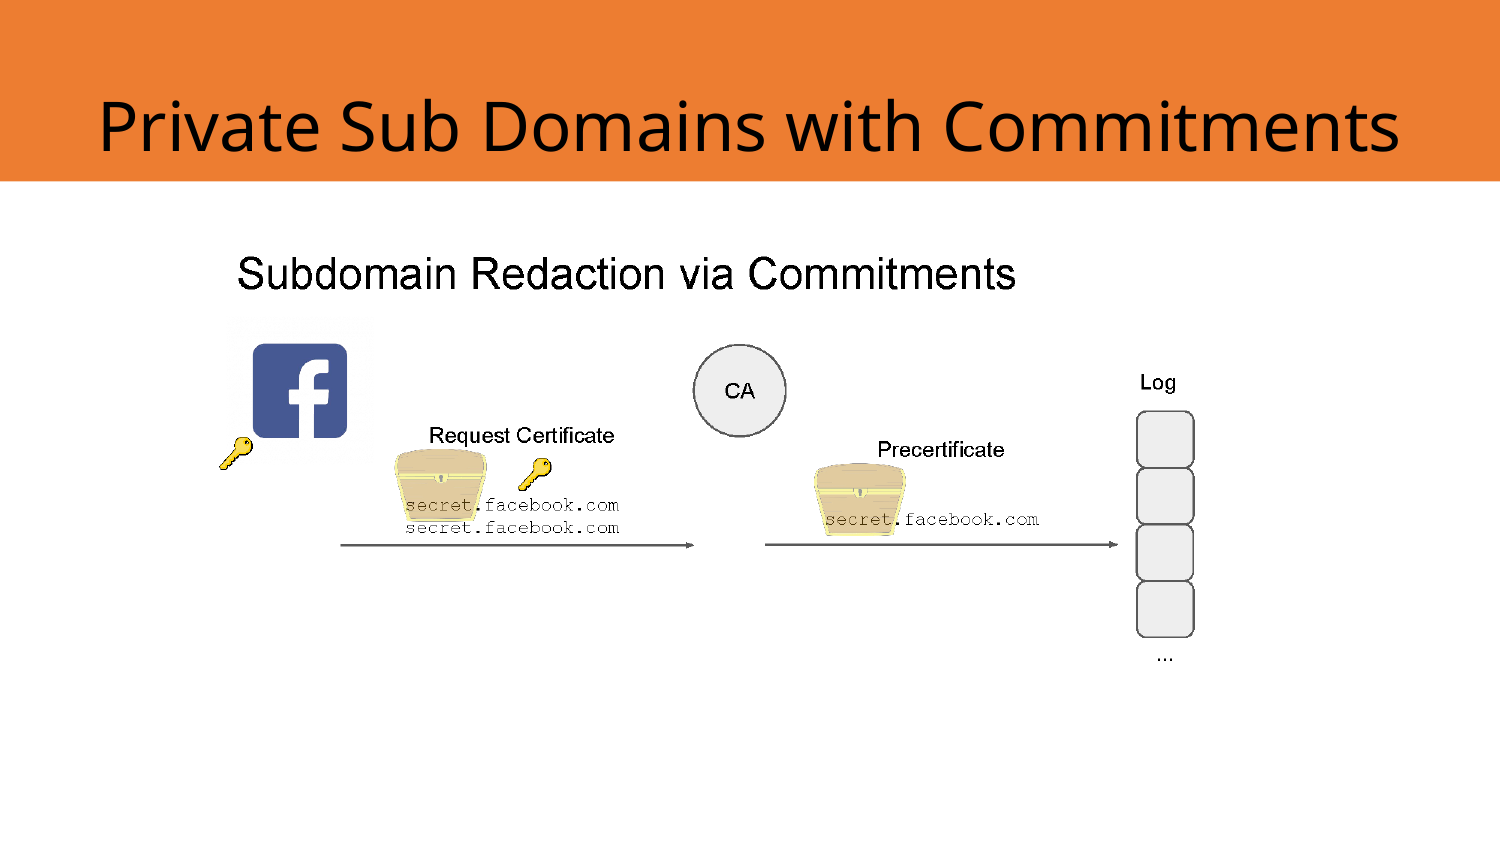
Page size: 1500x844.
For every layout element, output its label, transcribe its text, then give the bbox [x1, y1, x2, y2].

picture [187, 181, 1313, 815]
text_box Private Sub Domains with Commitments [0, 0, 1500, 182]
